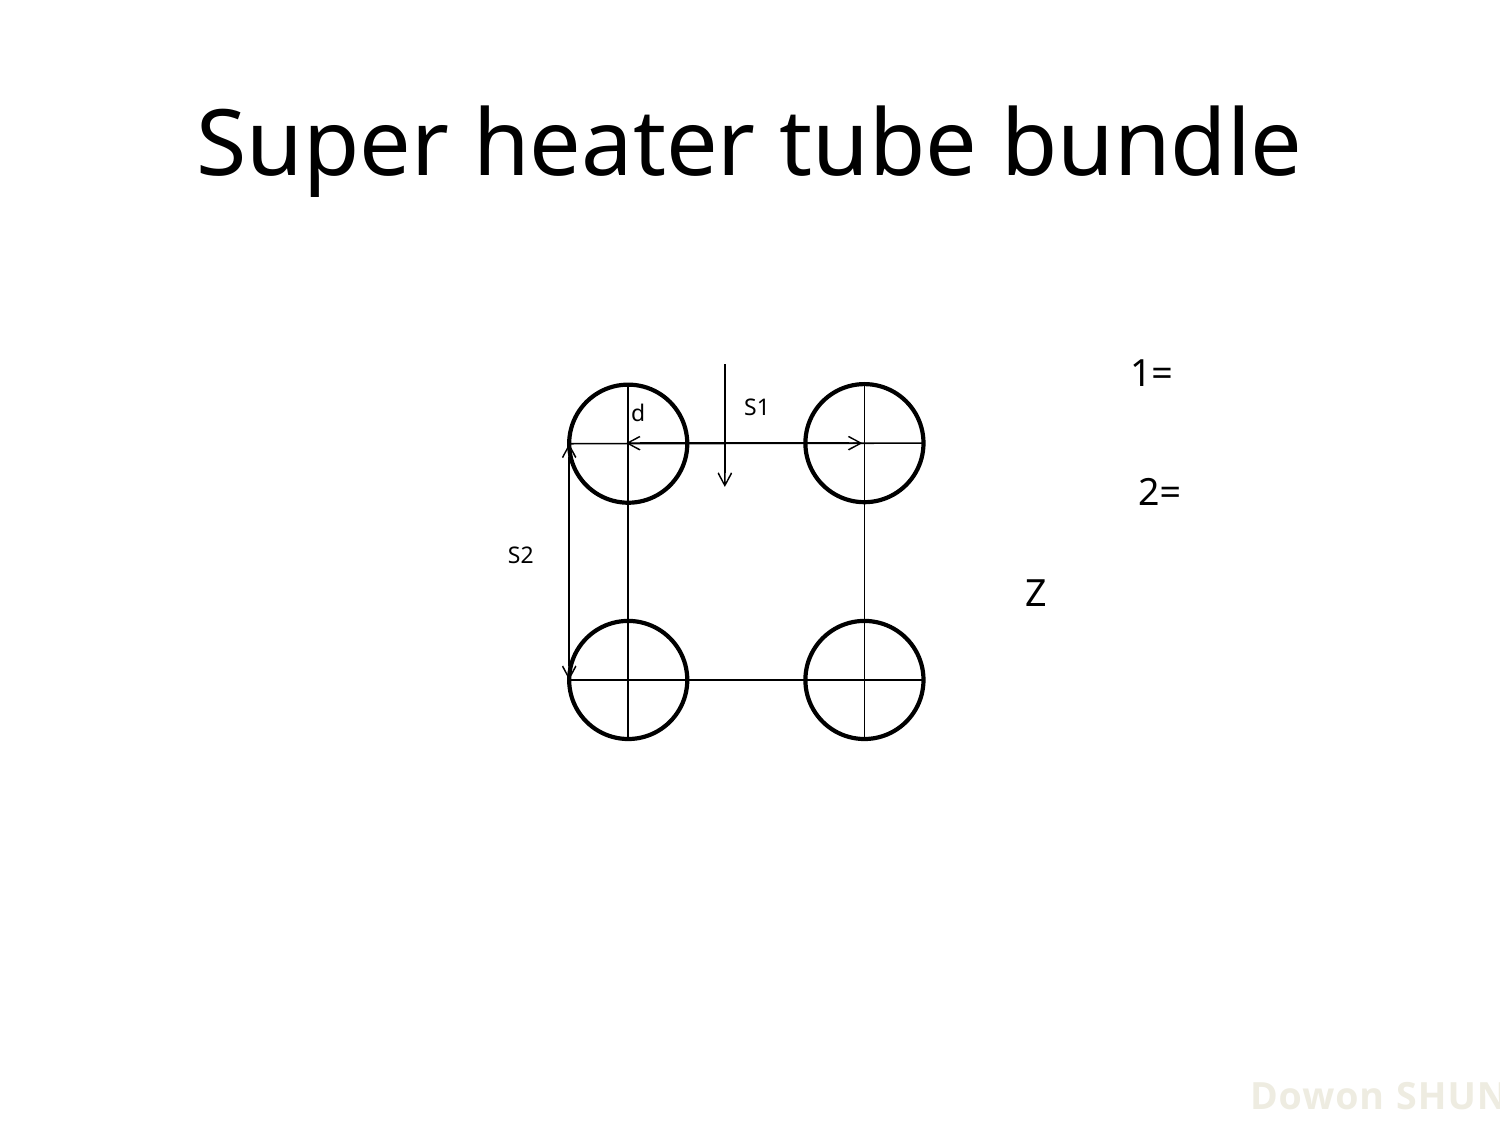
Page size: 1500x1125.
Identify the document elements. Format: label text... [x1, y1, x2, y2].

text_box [492, 364, 1063, 740]
title Super heater tube bundle [75, 45, 1425, 233]
